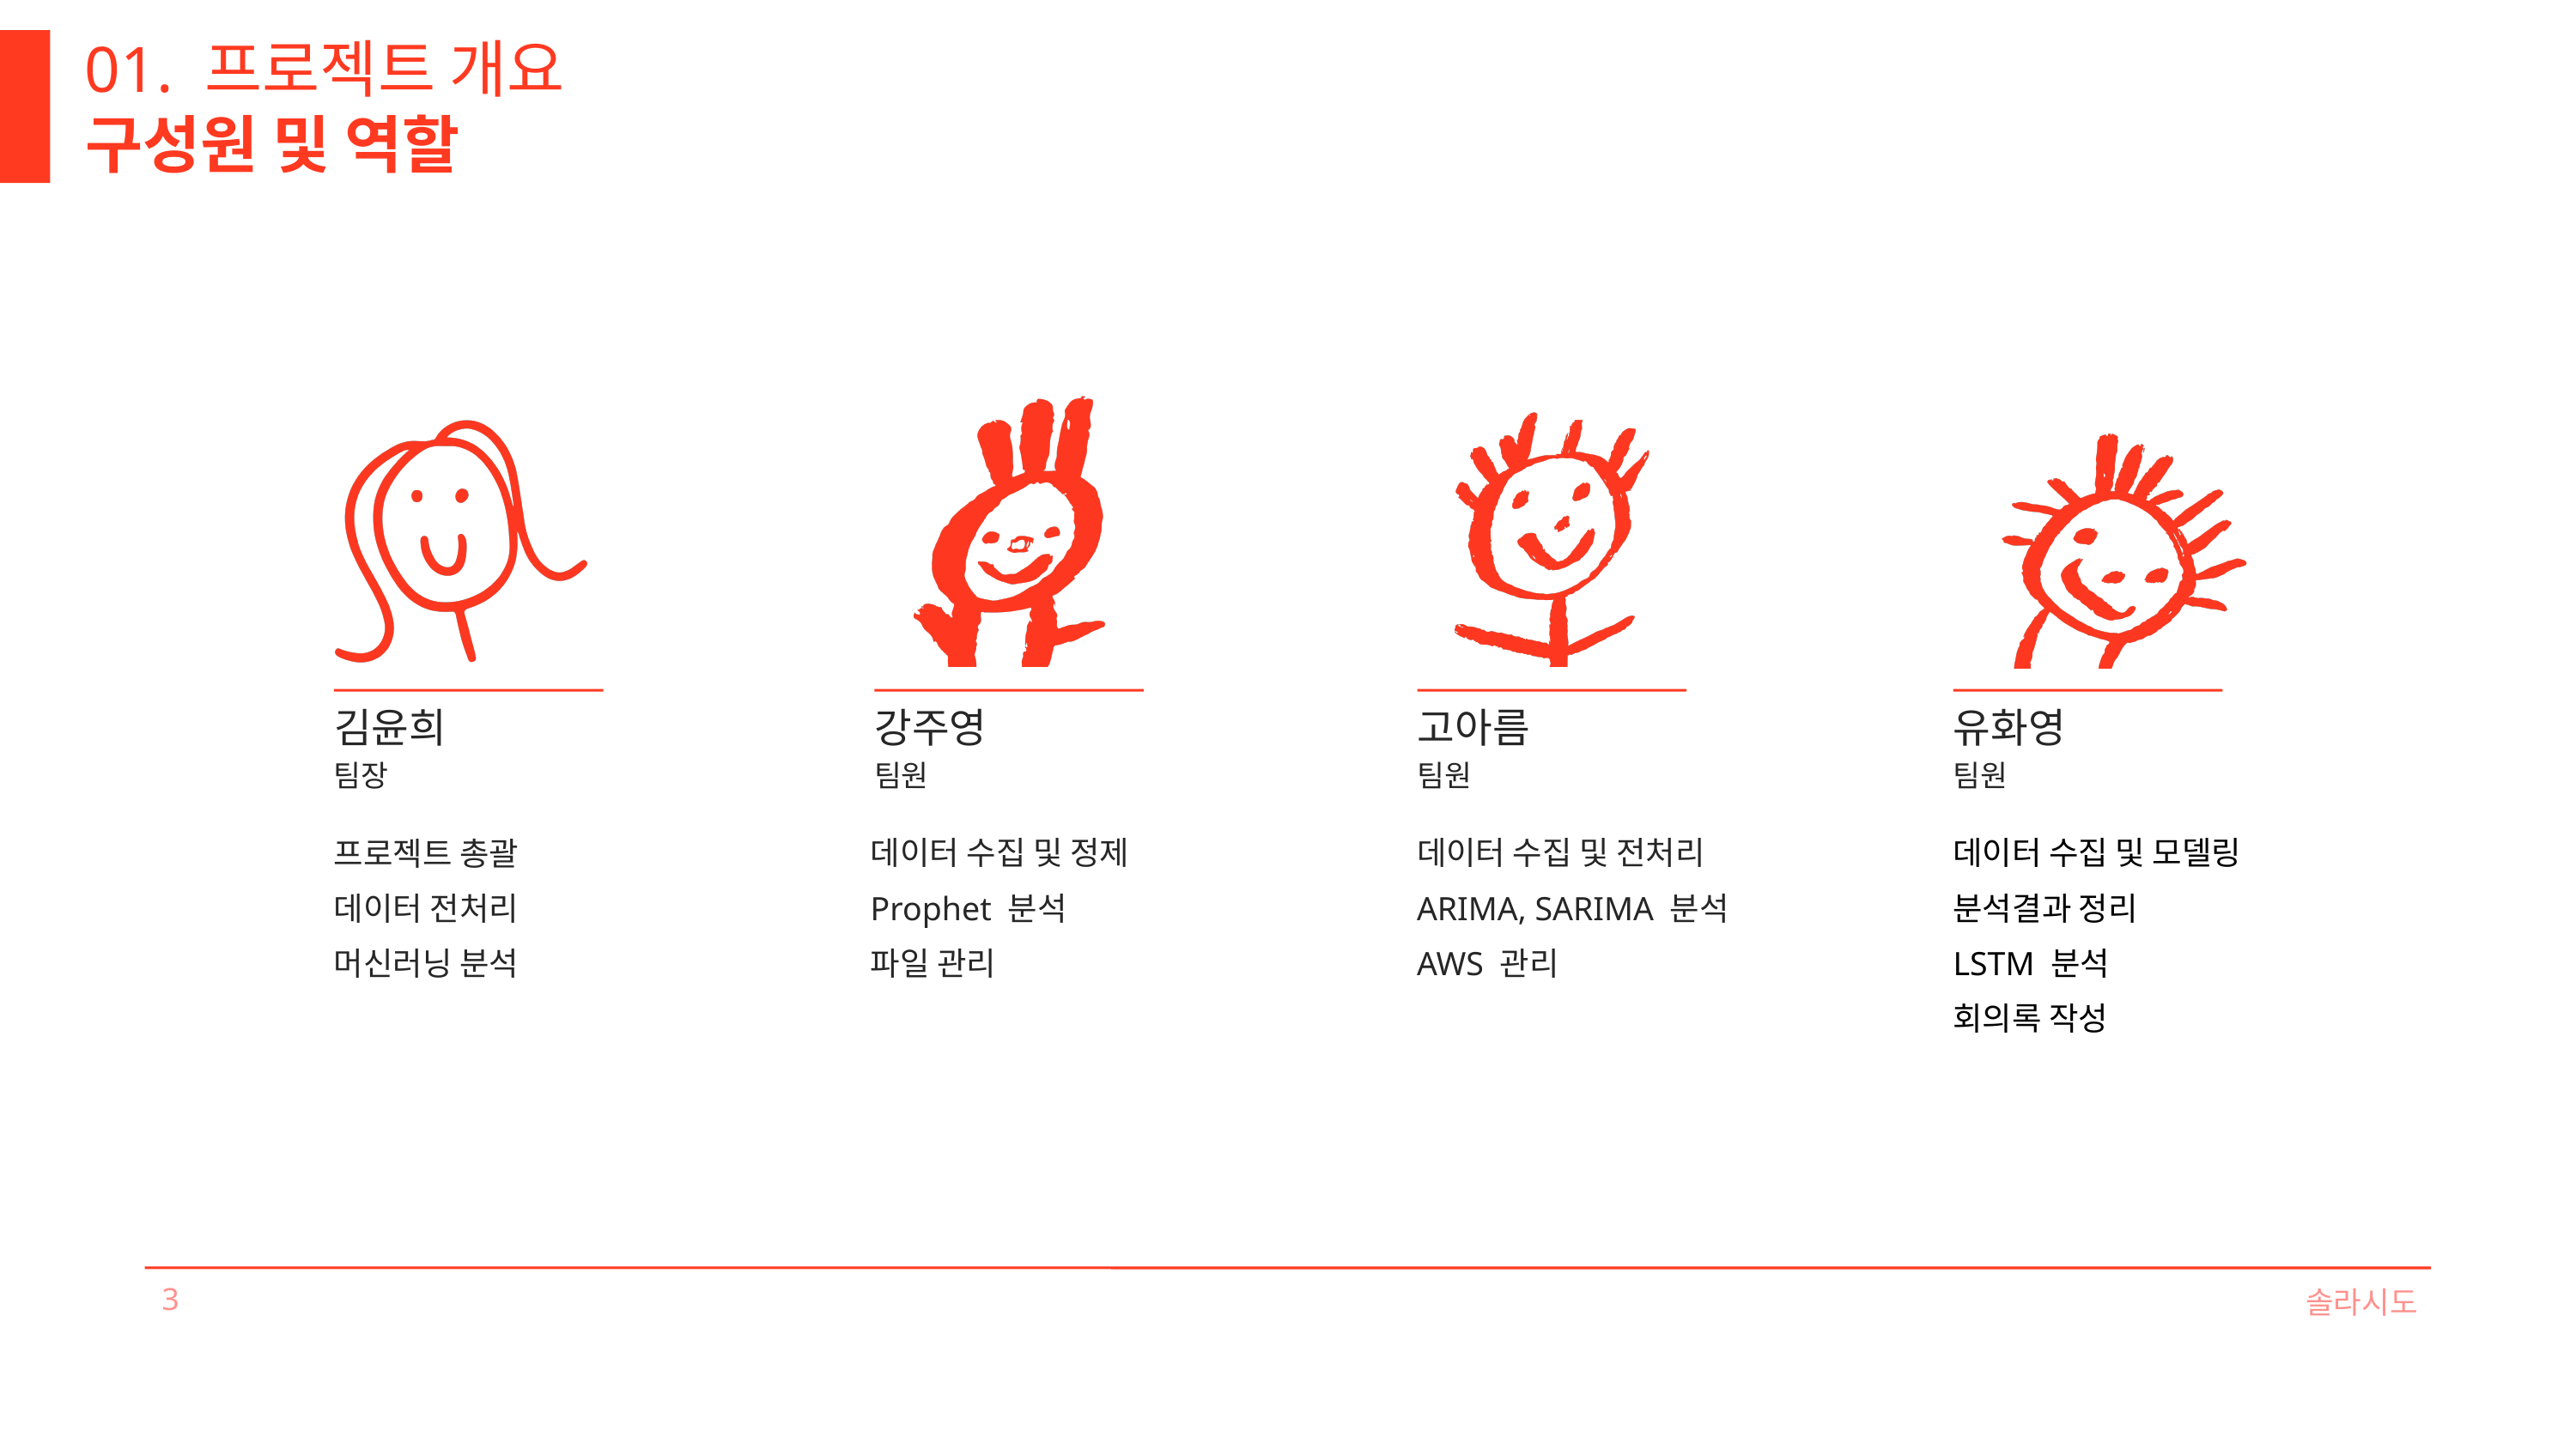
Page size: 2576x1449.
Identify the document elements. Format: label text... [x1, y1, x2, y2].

picture [912, 396, 1106, 667]
text_box 팀원 [874, 752, 1144, 794]
text_box 데이터 수집 및 모델링 분석결과 정리 LSTM 분석 회의록 작성 [1953, 816, 2371, 1037]
picture [333, 412, 588, 667]
text_box 강주영 [874, 712, 1144, 752]
text_box 팀원 [1953, 752, 2223, 794]
footer 솔라시도 [2023, 1279, 2432, 1331]
text_box 김윤희 [334, 712, 604, 752]
text_box 유화영 [1953, 712, 2223, 752]
text_box 데이터 수집 및 전처리 ARIMA, SARIMA 분석 AWS 관리 [1417, 816, 1834, 982]
text_box 팀장 [333, 752, 604, 794]
slide_number 3 [149, 1275, 450, 1326]
picture [2001, 433, 2263, 669]
text_box 프로젝트 총괄 데이터 전처리 머신러닝 분석 [334, 816, 559, 982]
text_box 팀원 [1417, 752, 1686, 794]
text_box 데이터 수집 및 정제 Prophet 분석 파일 관리 [870, 816, 1187, 982]
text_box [84, 32, 1682, 184]
text_box 고아름 [1417, 712, 1686, 752]
picture [1454, 412, 1649, 667]
